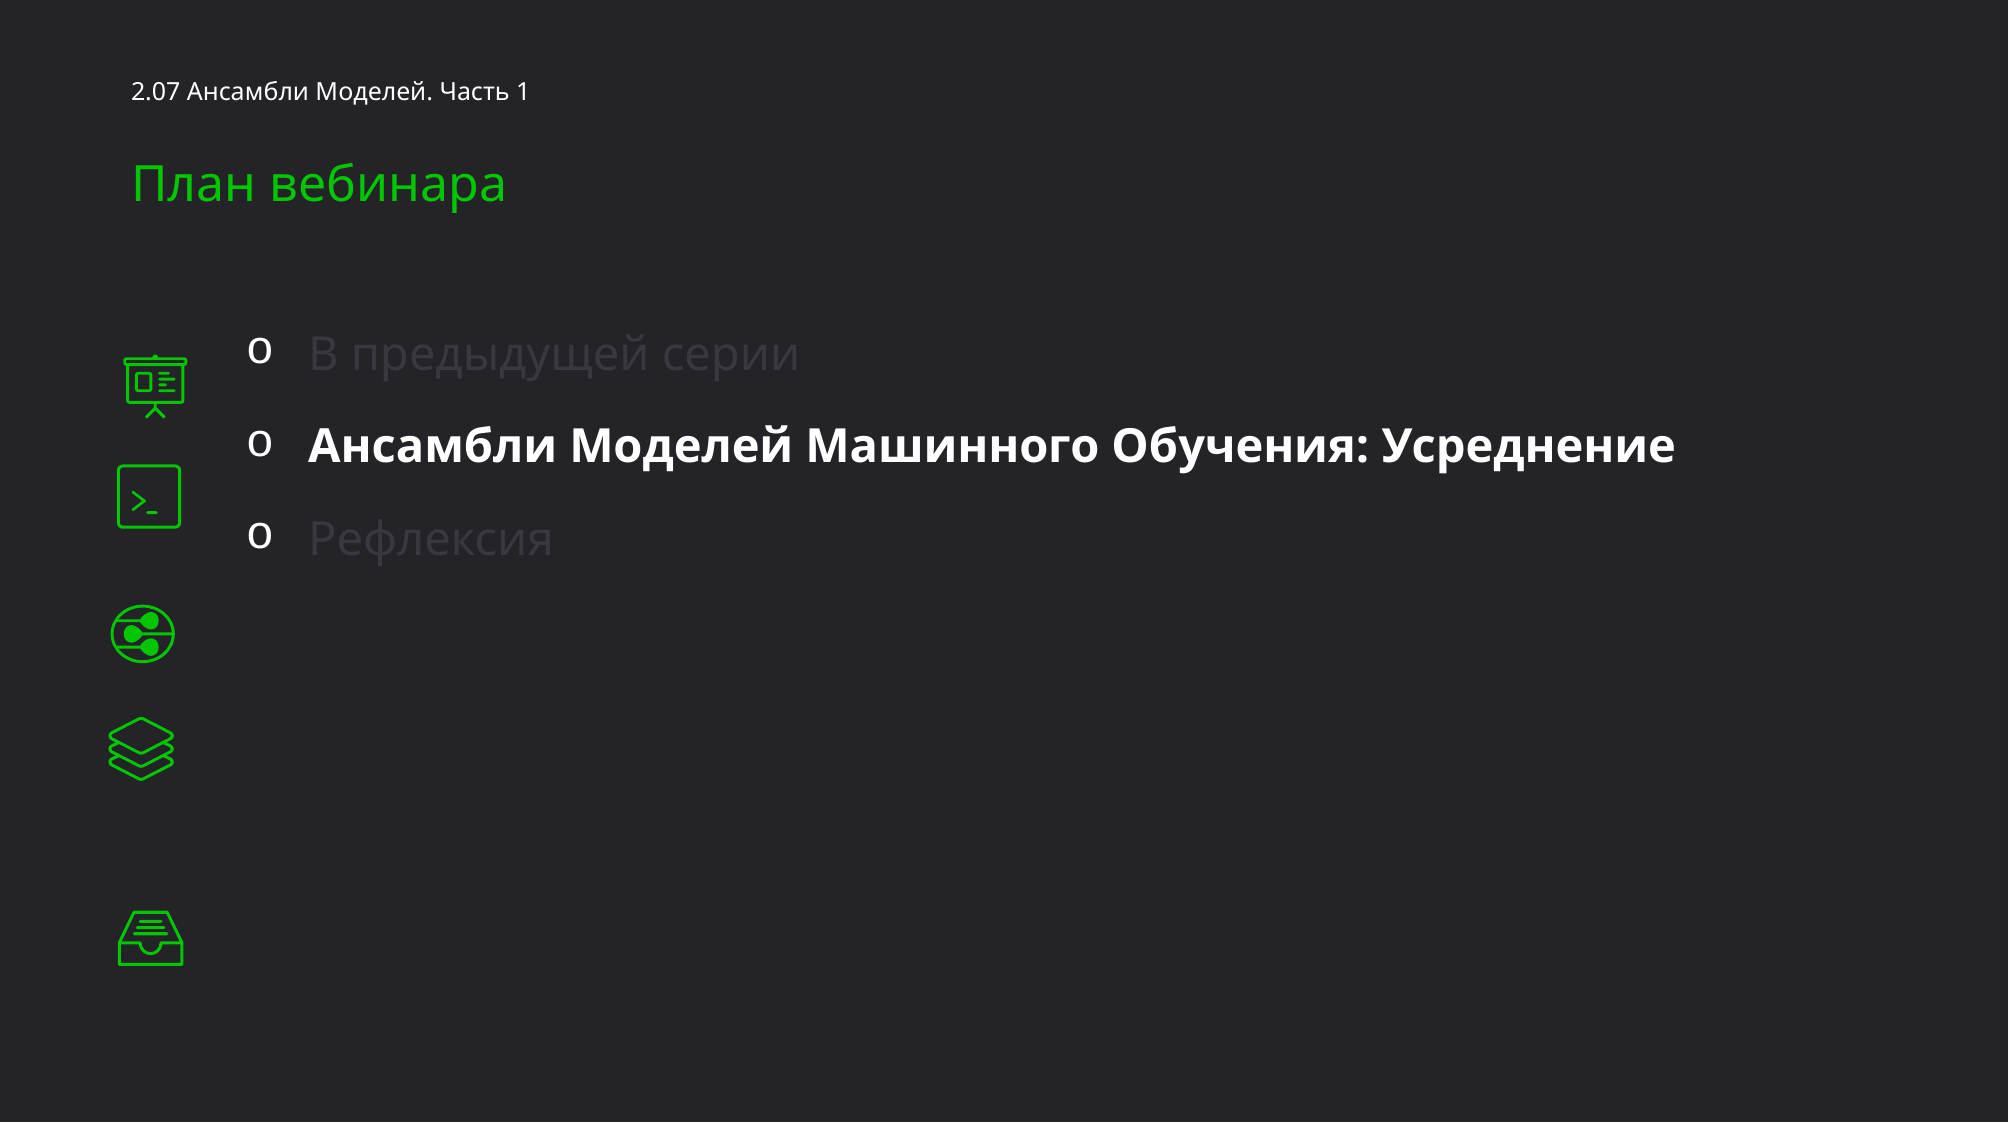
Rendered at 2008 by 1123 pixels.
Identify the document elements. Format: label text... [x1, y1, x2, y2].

text_box [123, 354, 188, 419]
text_box 2.07 Ансамбли Моделей. Часть 1 [131, 55, 1150, 133]
text_box [110, 604, 175, 664]
text_box В предыдущей серии Ансамбли Моделей Машинного Обучения: Усреднение Рефлексия [229, 314, 1990, 1088]
text_box План вебинара [131, 133, 1004, 281]
text_box [108, 716, 174, 781]
text_box [116, 464, 182, 529]
text_box [117, 910, 184, 966]
